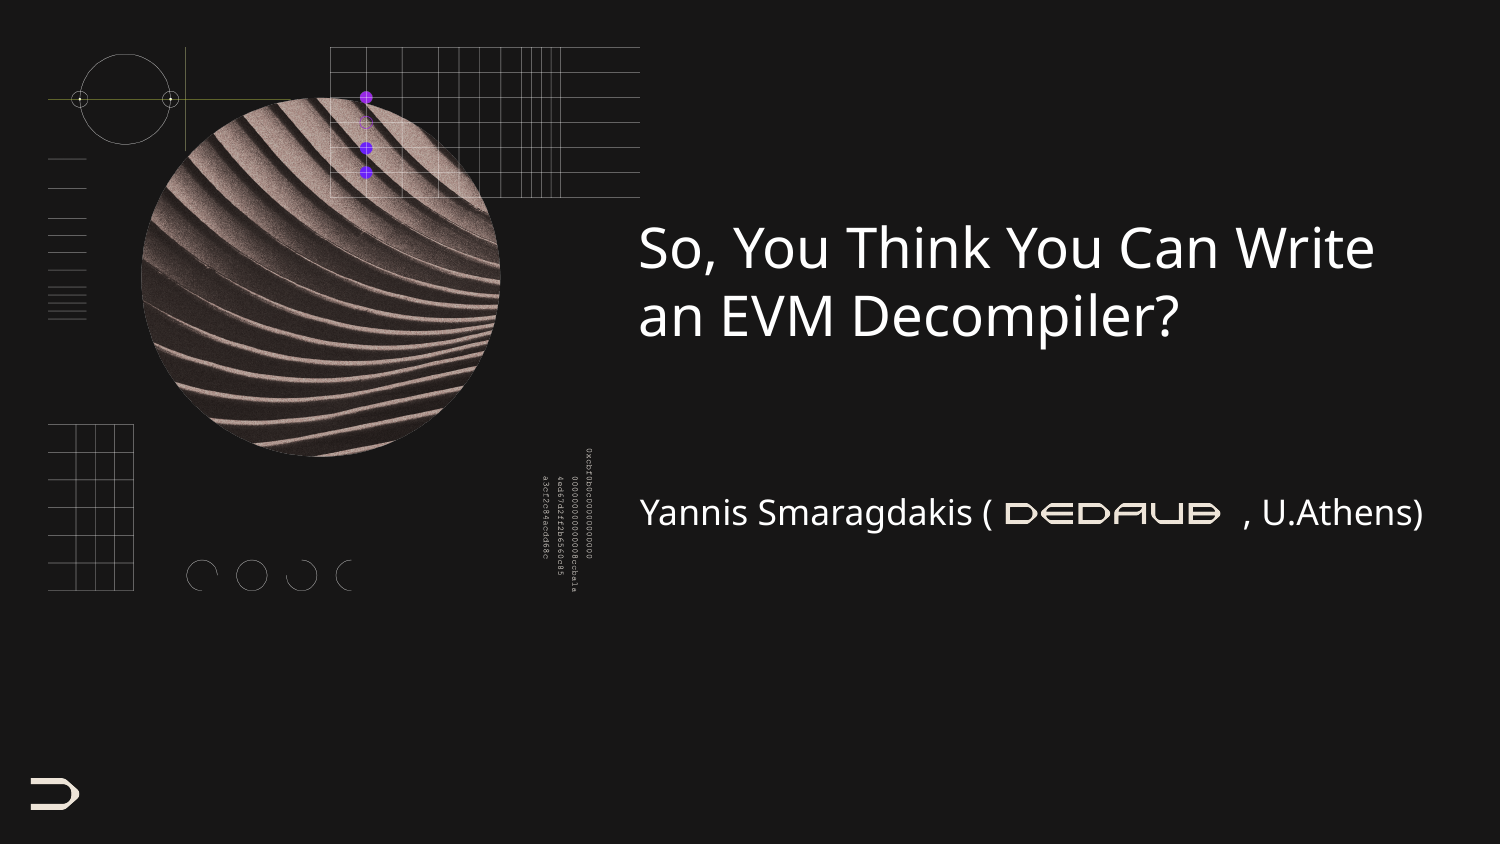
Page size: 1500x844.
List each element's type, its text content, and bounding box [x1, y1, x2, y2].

picture [0, 0, 640, 639]
picture [22, 761, 88, 827]
text_box Yannis Smaragdakis ( , U.Athens) [1236, 474, 1448, 548]
title So, You Think You Can Write an EVM Decompiler? [623, 197, 1448, 457]
picture [993, 446, 1232, 581]
text_box Yannis Smaragdakis ( , U.Athens) [624, 474, 988, 548]
